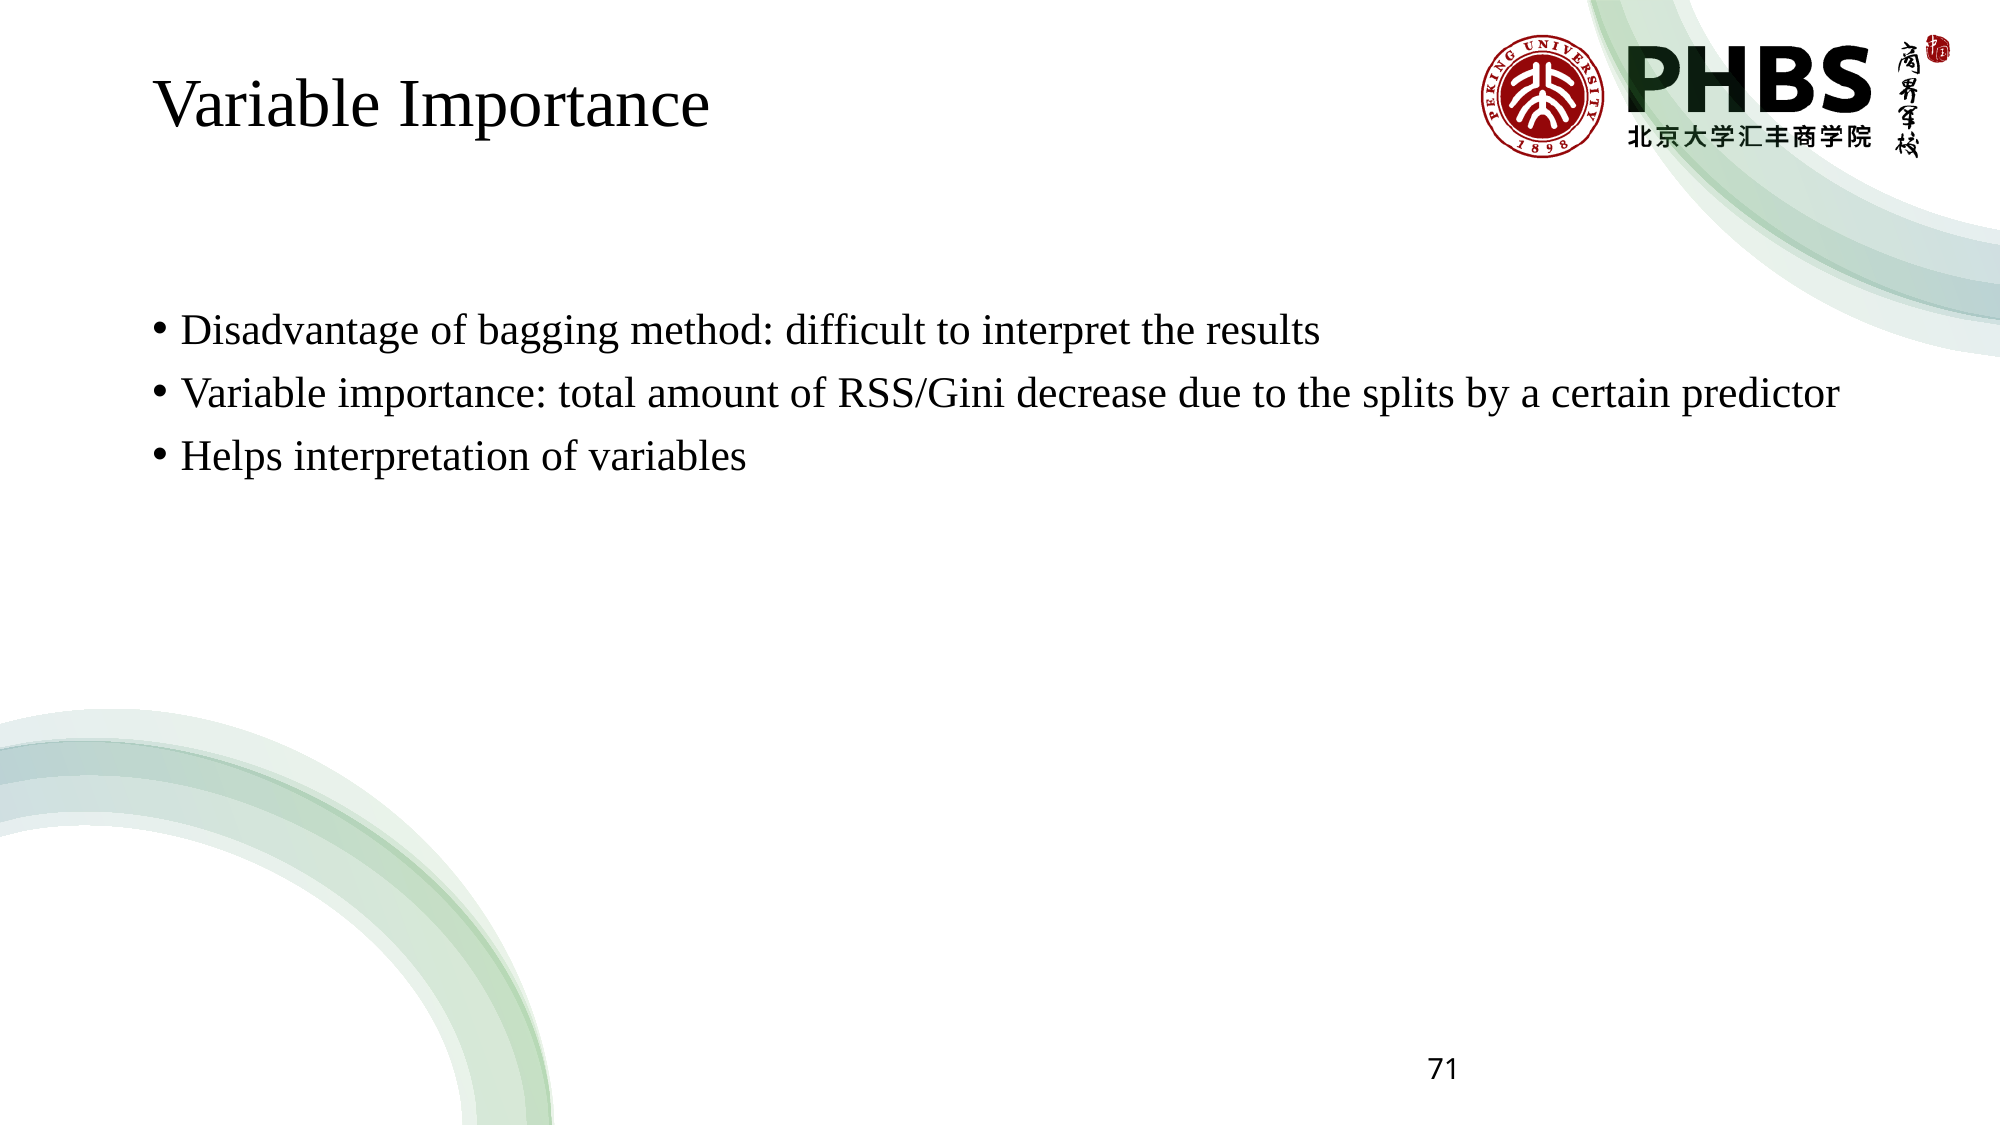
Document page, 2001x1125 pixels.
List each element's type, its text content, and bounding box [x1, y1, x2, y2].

title Variable Importance [137, 59, 1863, 278]
slide_number 71 [1412, 1042, 1750, 1103]
list Disadvantage of bagging method: difficult to interpret the results Variable importance: total amount of RSS/Gini decrease due to the splits by a certain predictor Helps interpretation of variables [137, 299, 1863, 1014]
picture [1625, 0, 2000, 185]
picture [1458, 0, 1609, 59]
